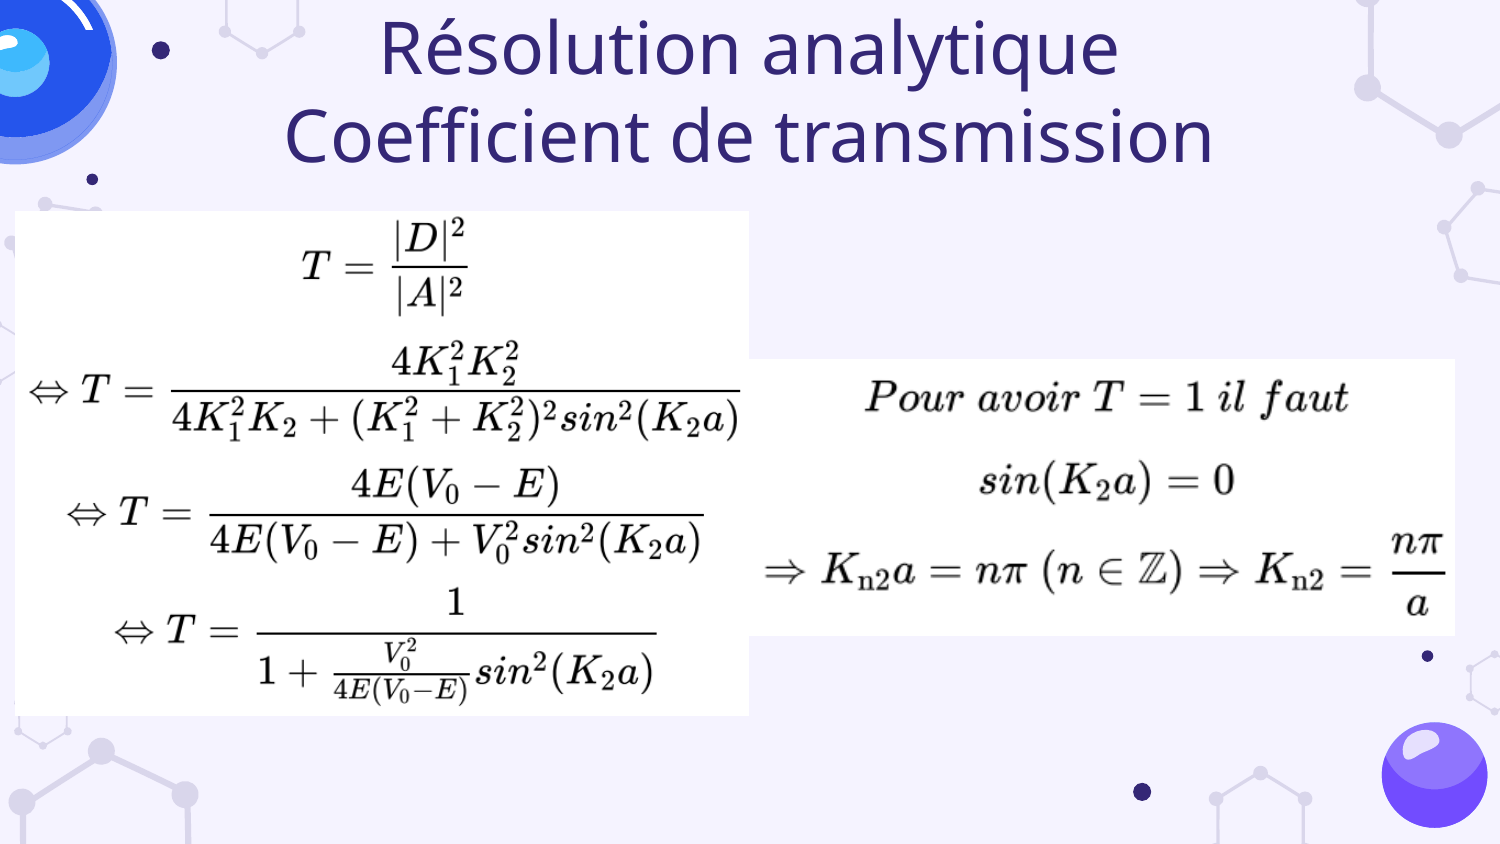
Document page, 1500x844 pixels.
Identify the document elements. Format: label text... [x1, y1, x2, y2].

picture [15, 211, 1455, 717]
title Résolution analytique Coefficient de transmission [118, 0, 1382, 177]
